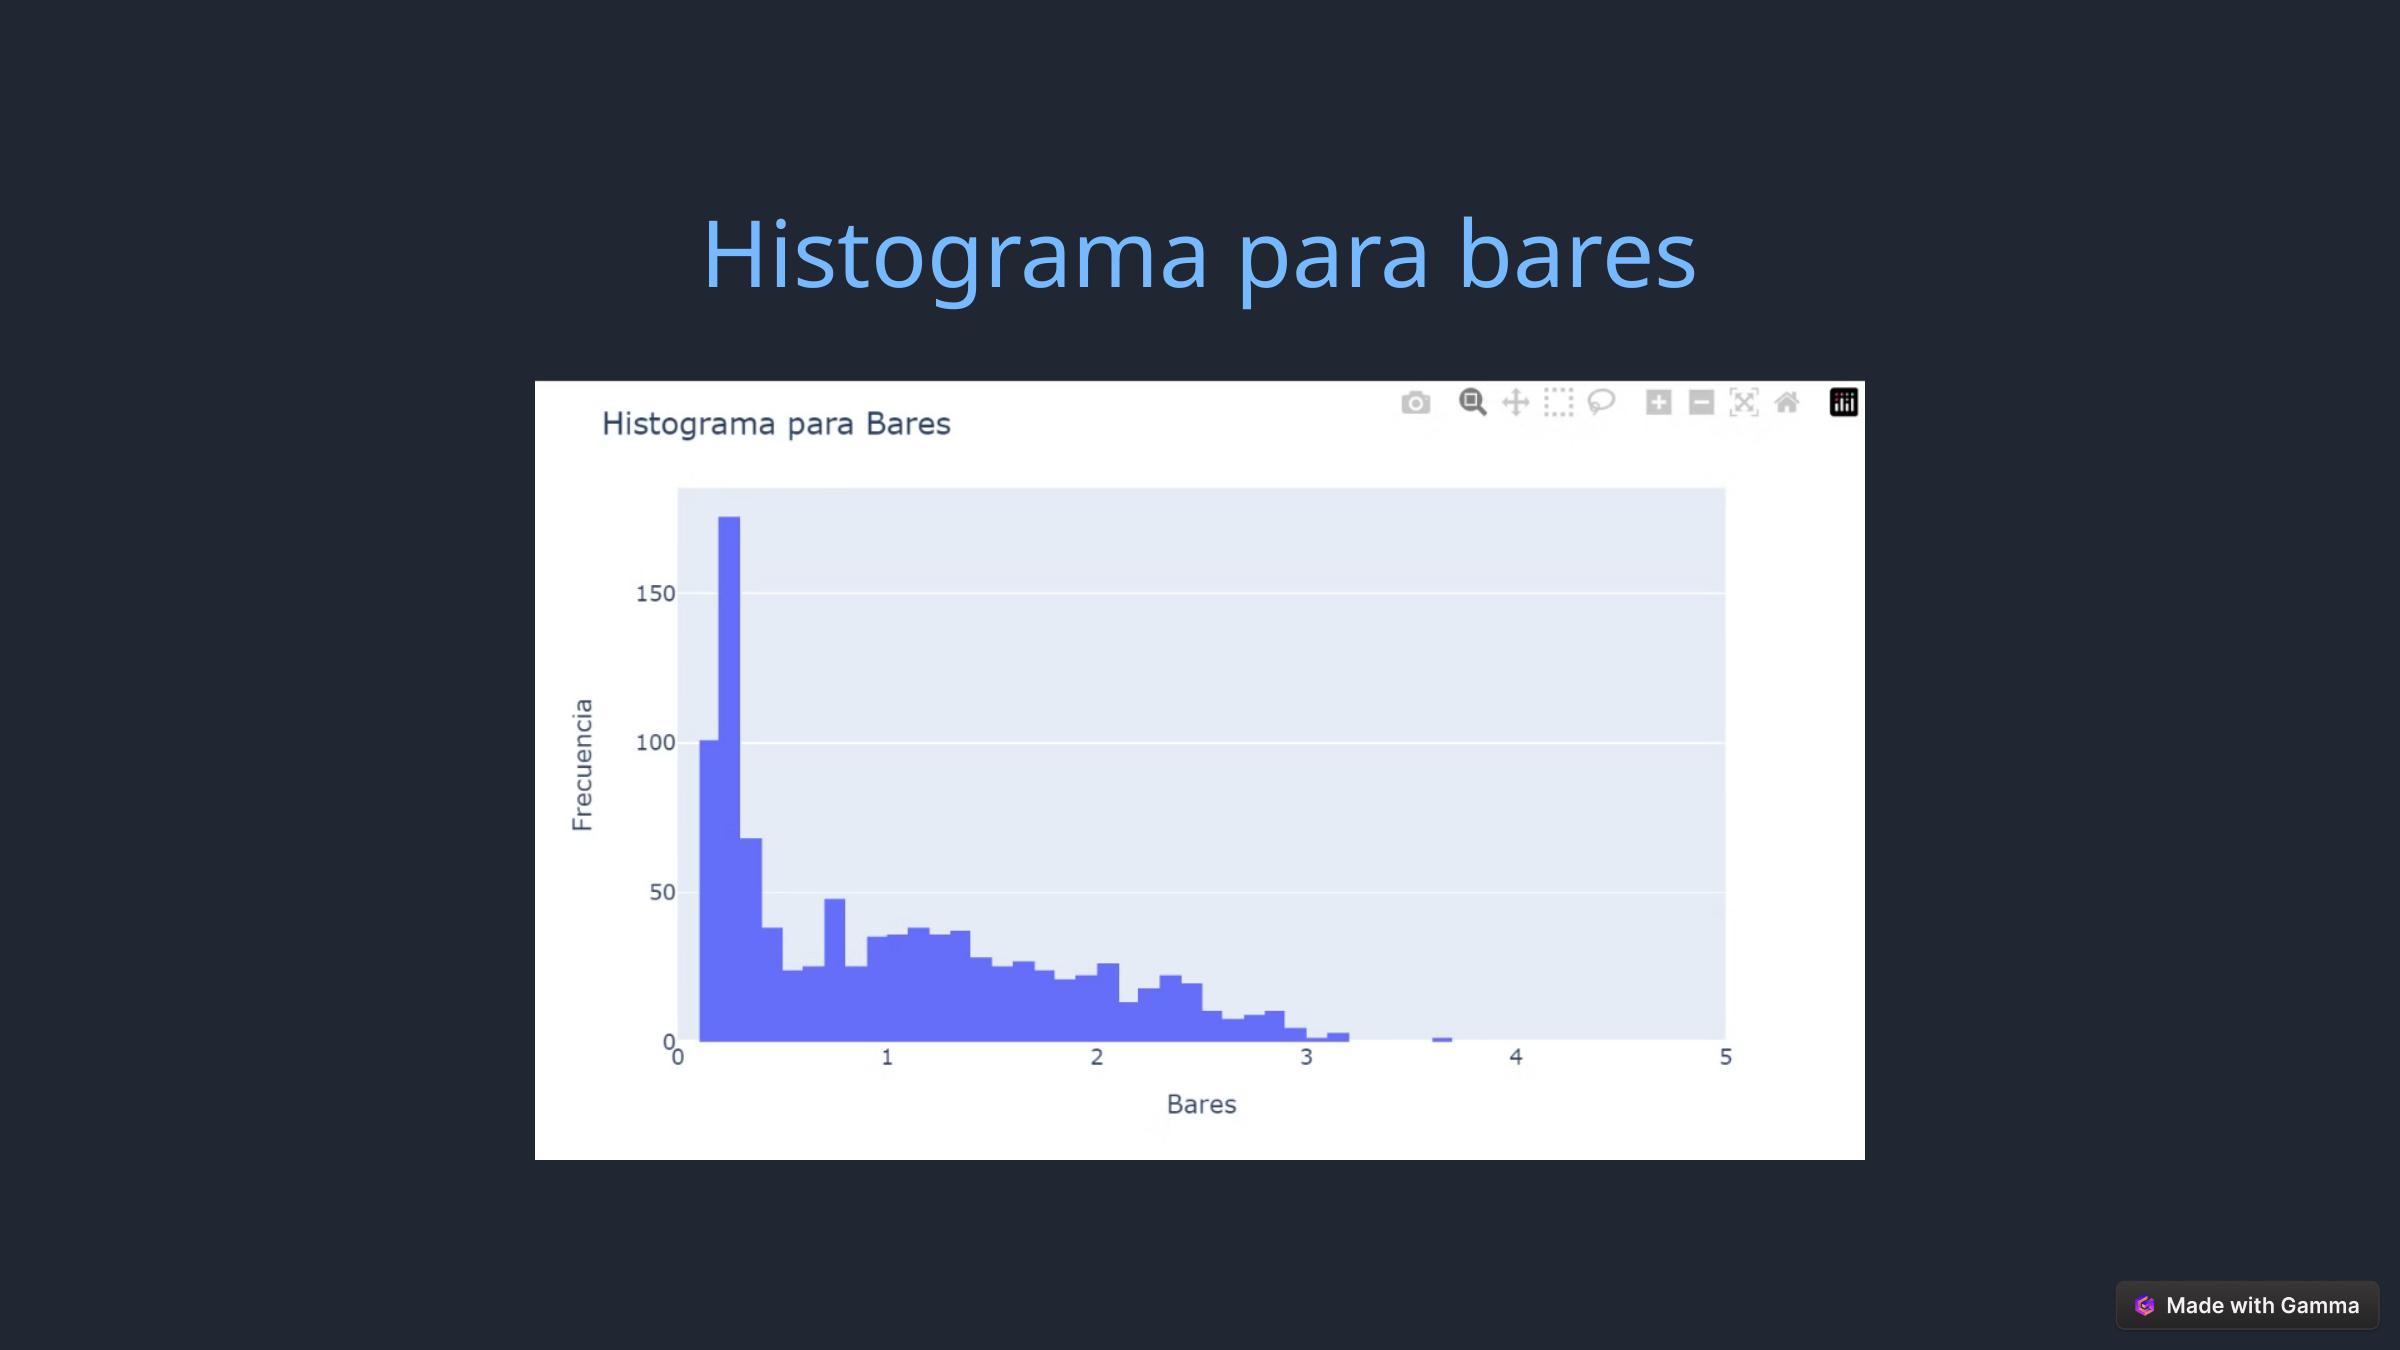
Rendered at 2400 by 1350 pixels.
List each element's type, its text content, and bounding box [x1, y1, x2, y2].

picture [2106, 1271, 2389, 1339]
picture [535, 380, 1865, 1160]
text_box Histograma para bares [702, 190, 1698, 307]
